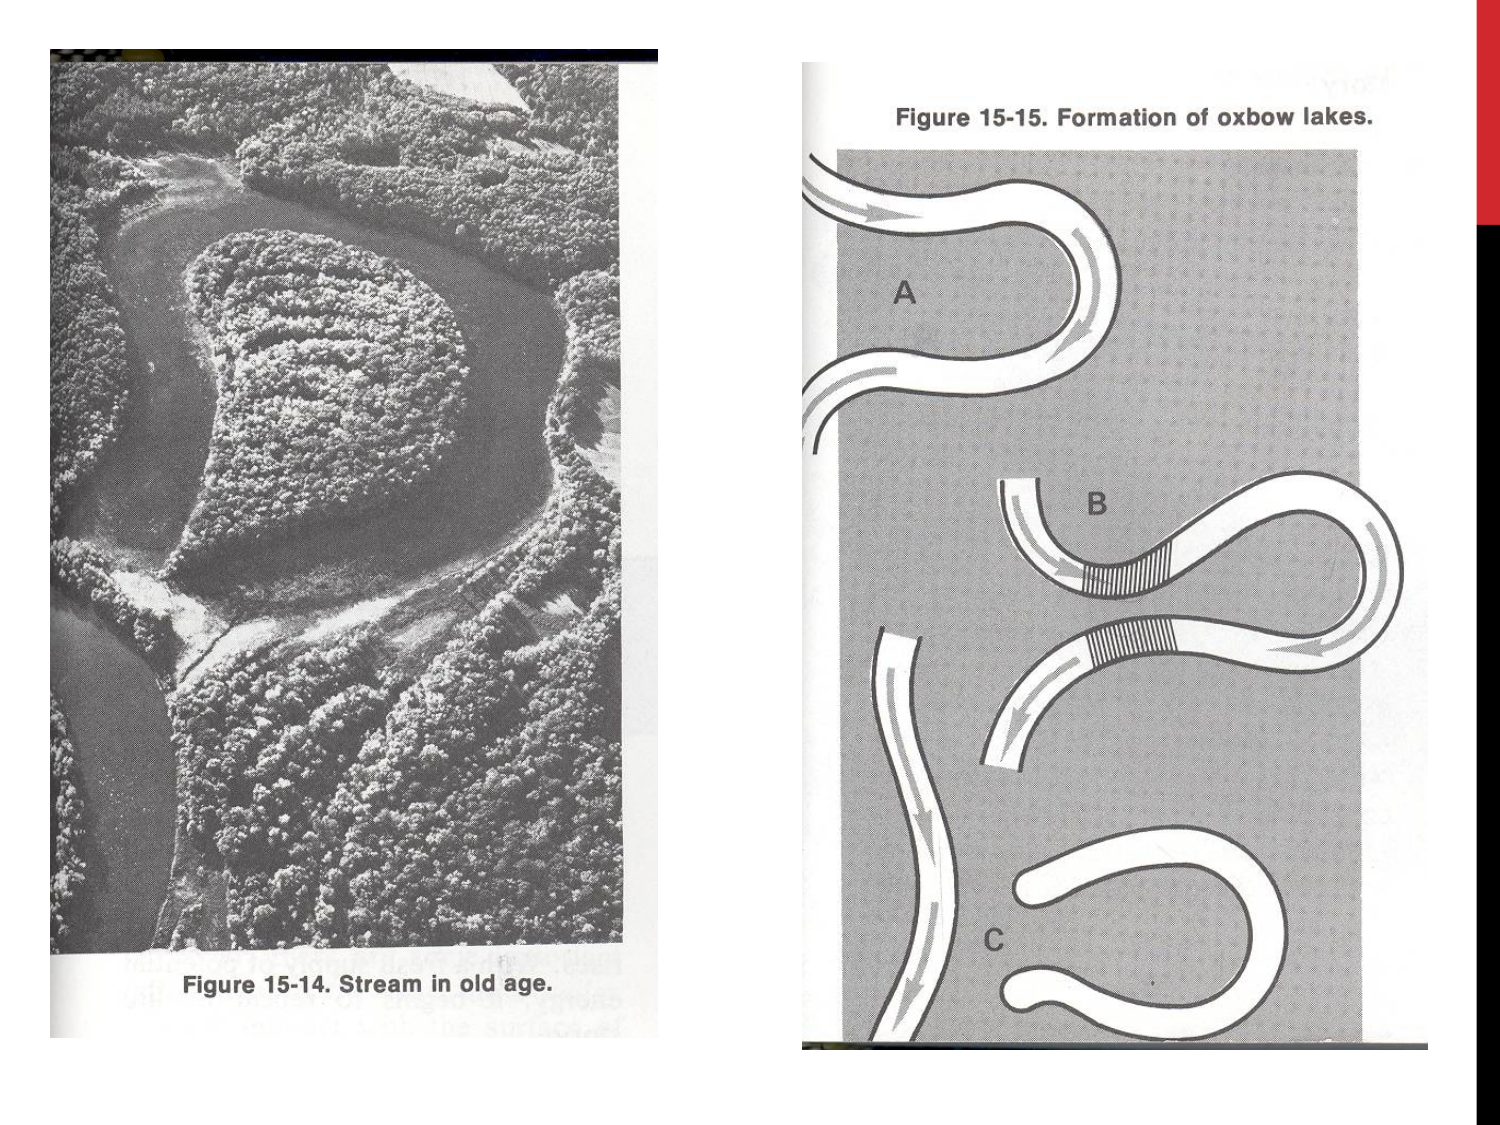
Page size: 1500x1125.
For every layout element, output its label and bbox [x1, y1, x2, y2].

picture [49, 49, 659, 1038]
picture [801, 61, 1428, 1051]
